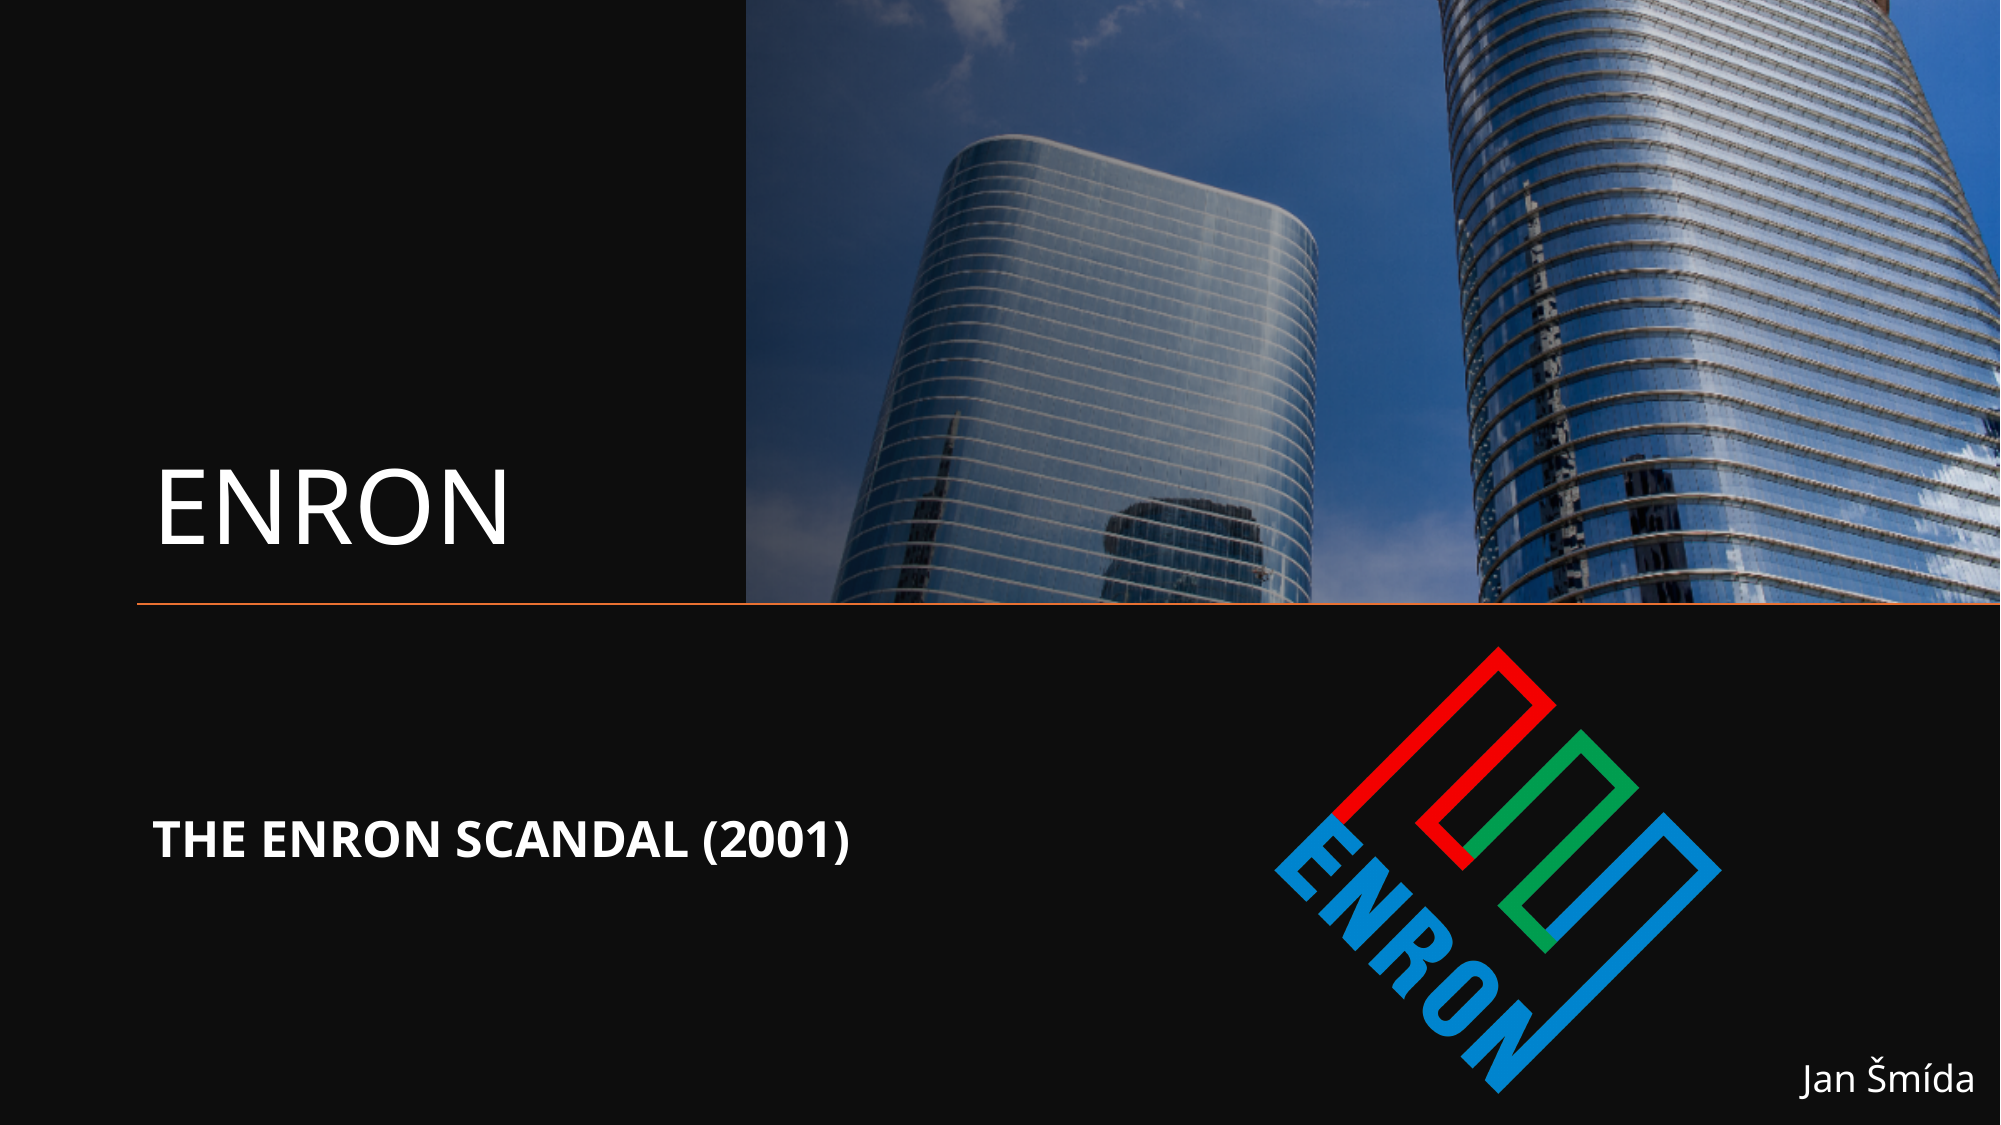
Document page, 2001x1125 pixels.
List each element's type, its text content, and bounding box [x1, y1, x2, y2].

text_box Jan Šmída [1787, 1047, 2000, 1108]
text_box [0, 0, 2000, 1125]
title ENRON [137, 182, 745, 575]
picture [1089, 639, 1907, 1100]
subtitle THE ENRON SCANDAL (2001) [137, 806, 896, 939]
picture [745, 0, 2000, 603]
